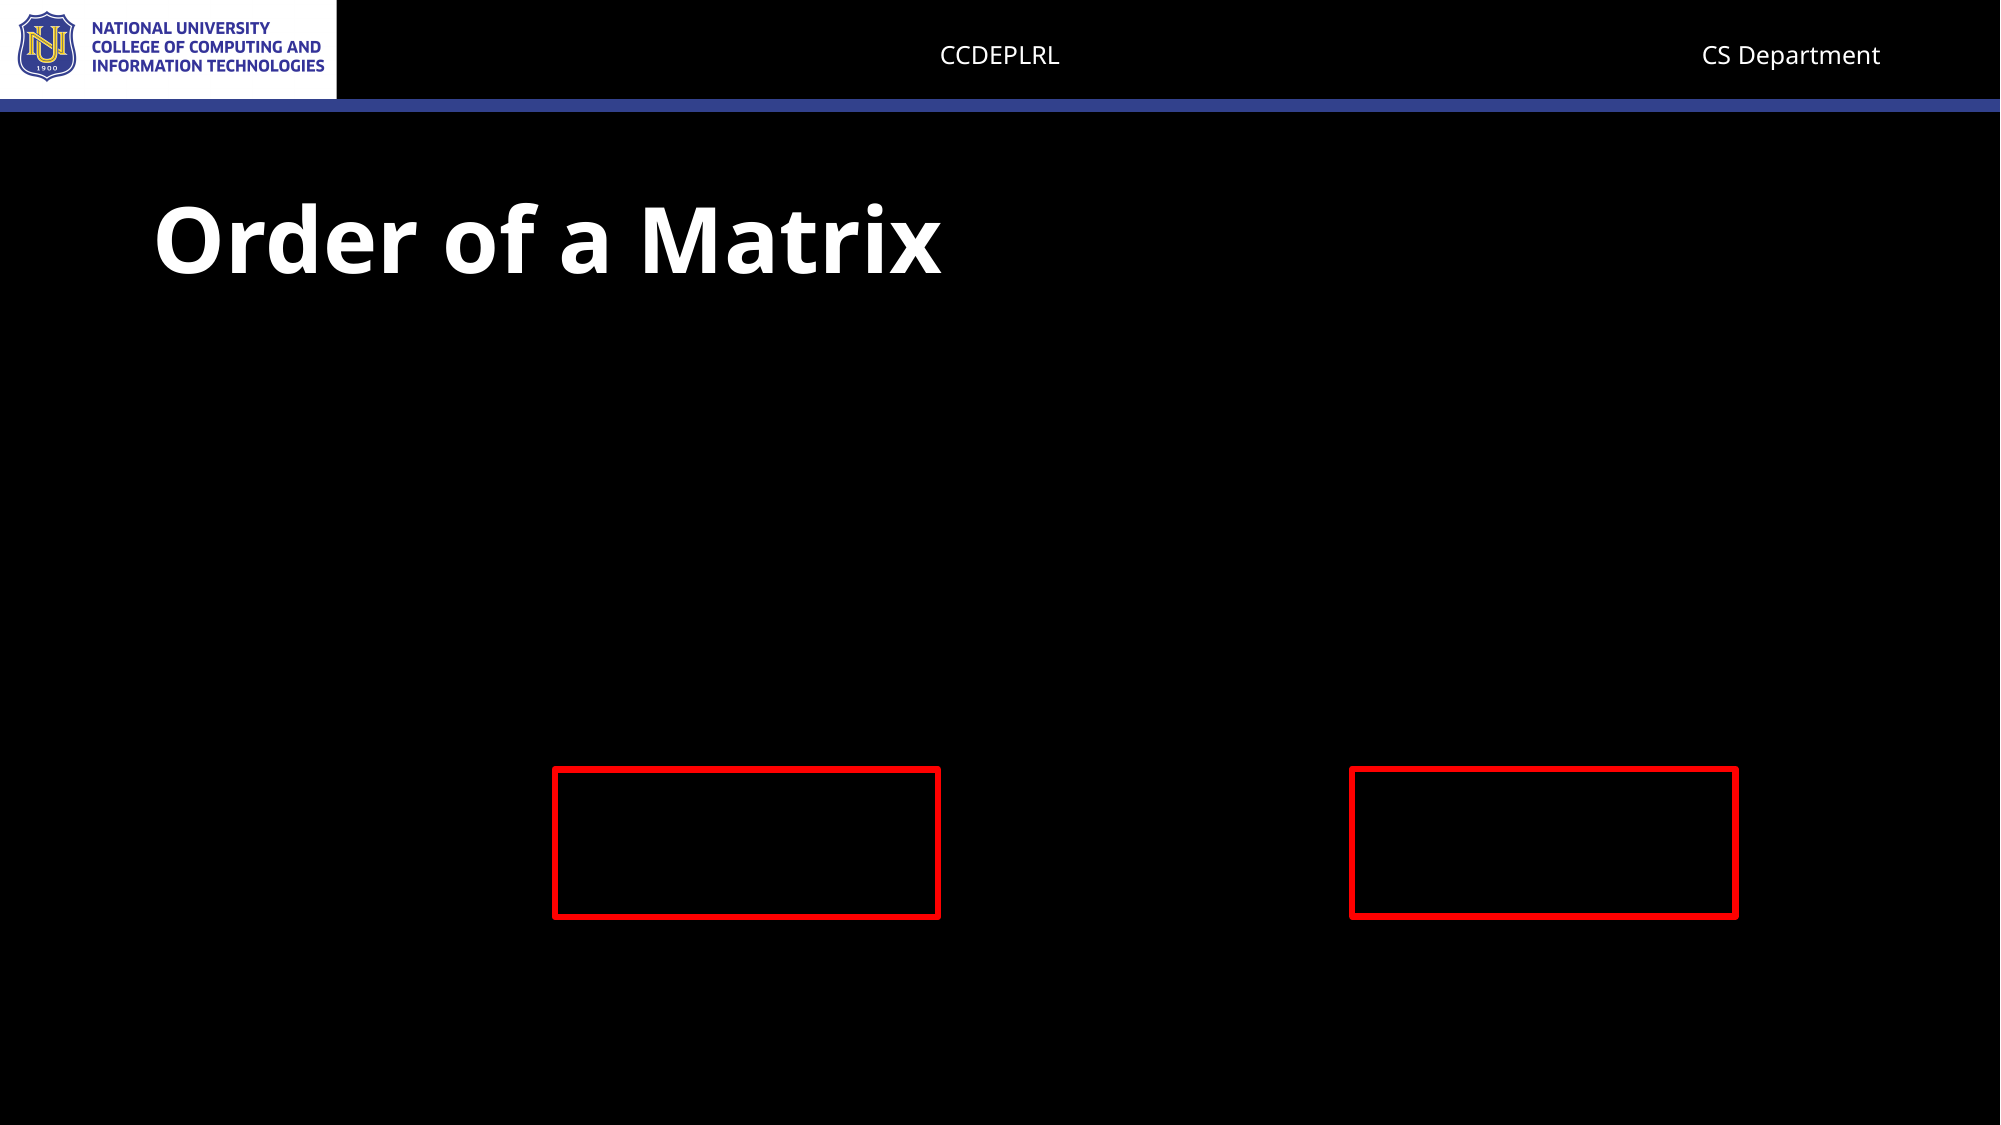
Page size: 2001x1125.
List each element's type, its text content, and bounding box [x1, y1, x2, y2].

title Order of a Matrix [137, 135, 1863, 353]
picture [0, 0, 337, 99]
